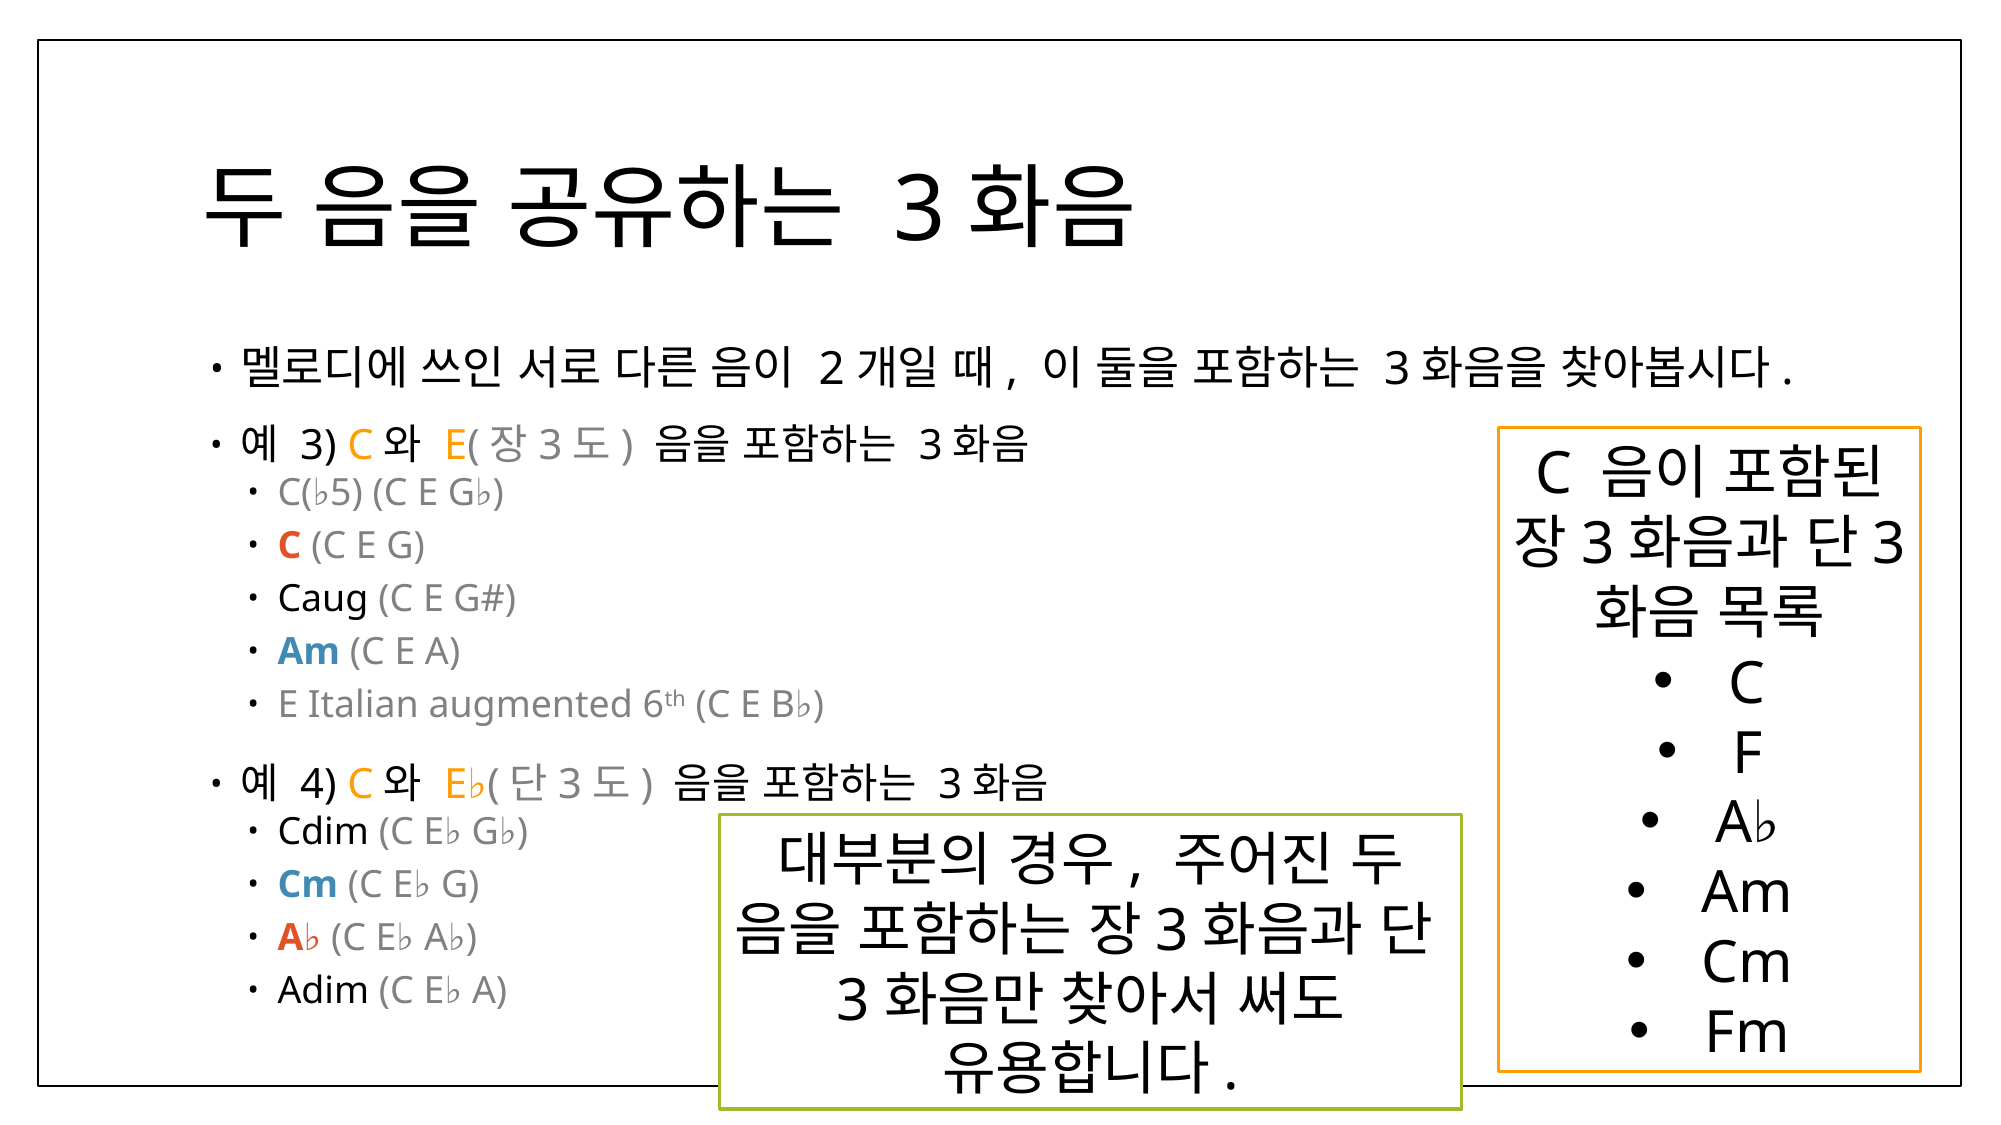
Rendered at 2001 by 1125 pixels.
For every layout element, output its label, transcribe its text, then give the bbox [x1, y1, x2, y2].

text_box 대부분의 경우, 주어진 두 음을 포함하는 장3화음과 단3화음만 찾아서 써도 유용합니다. [718, 813, 1463, 1111]
title 두 음을 공유하는 3화음 [187, 99, 1808, 323]
list 멜로디에 쓰인 서로 다른 음이 2개일 때, 이 둘을 포함하는 3화음을 찾아봅시다. 예 3) C와 E(장3도) 음을 포함하는 3화음 C(♭5) (C E G♭) C (C E G) Caug (C E G#) Am (C E A) E Italian augmented 6th (C E B♭) 예 4) C와 E♭(단3도) 음을 포함하는 3화음 Cdim (C E♭ G♭) Cm (C E♭ G) A♭ (C E♭ A♭) Adim (C E♭ A) [187, 337, 1808, 1025]
text_box C 음이 포함된 장3화음과 단3화음 목록 C F A♭ Am Cm Fm [1497, 426, 1922, 1073]
